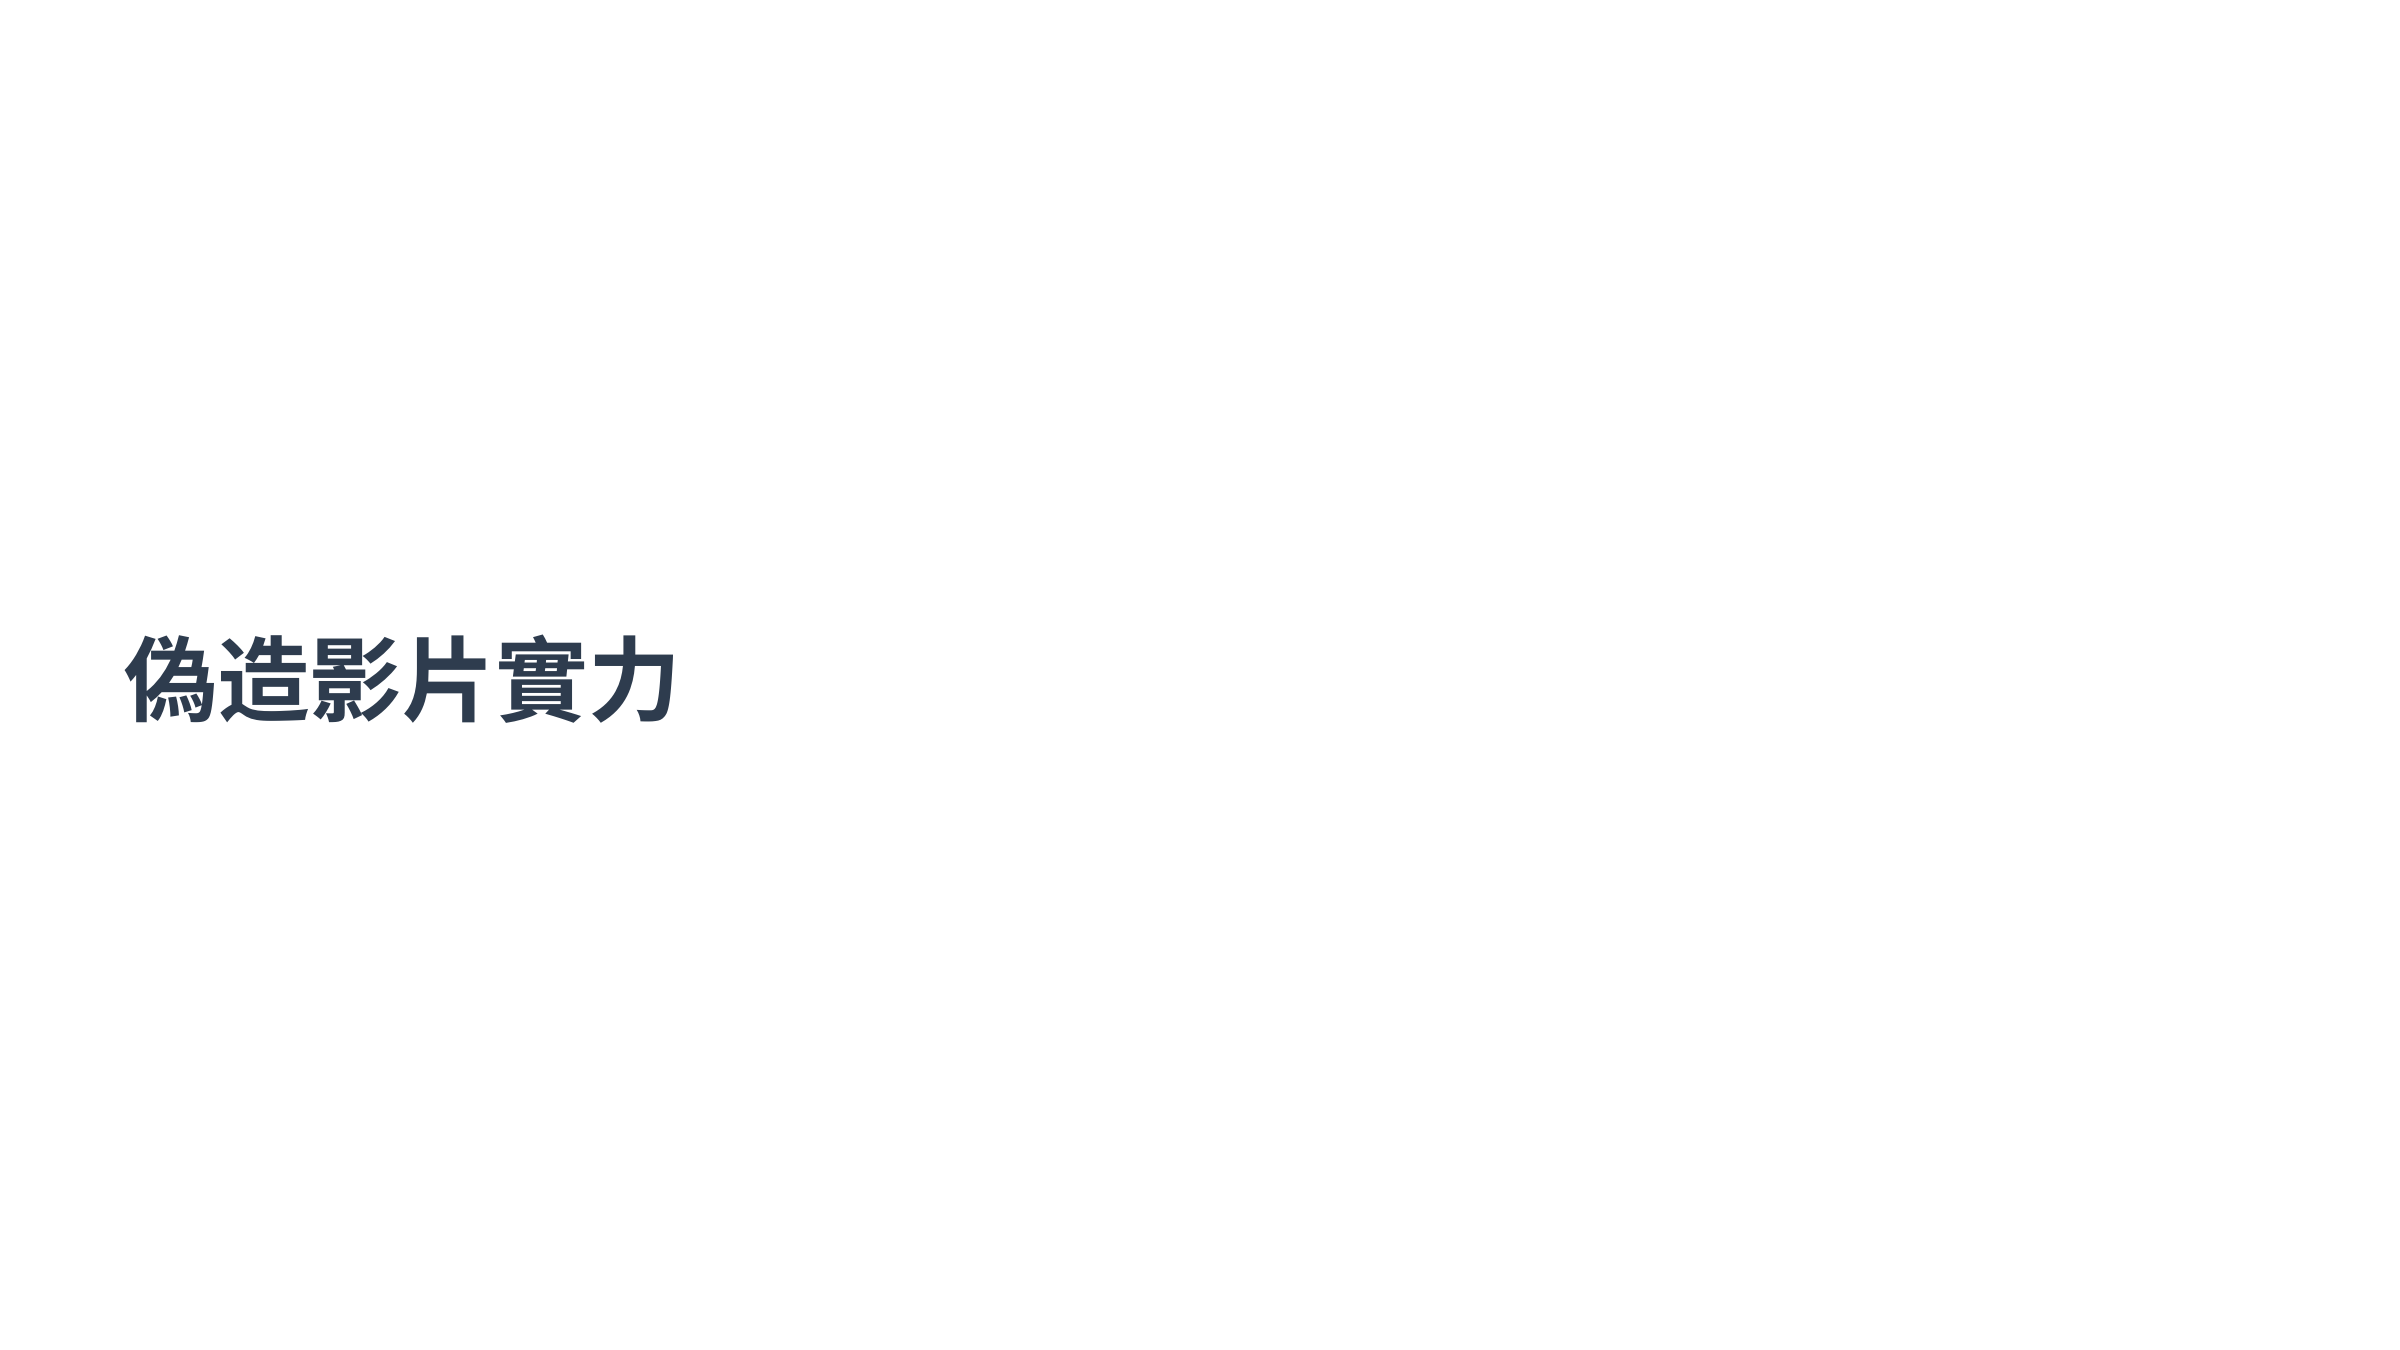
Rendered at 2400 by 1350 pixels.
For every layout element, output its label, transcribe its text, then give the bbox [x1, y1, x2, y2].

text_box 偽造影片實力 [124, 616, 1060, 734]
